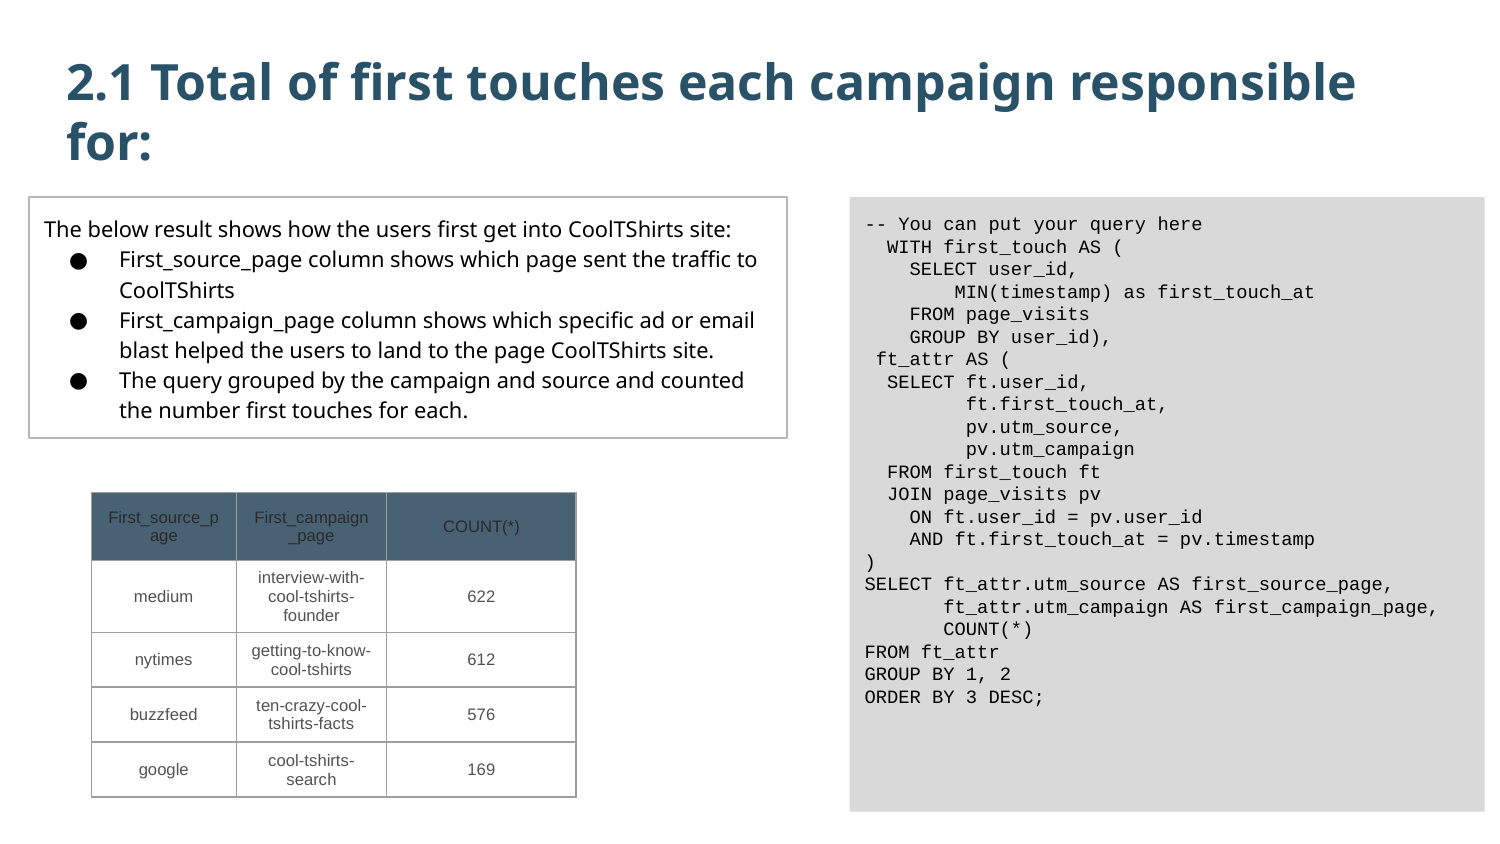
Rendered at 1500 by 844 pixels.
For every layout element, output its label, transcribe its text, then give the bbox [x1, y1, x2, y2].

table_cell getting-to-know-cool-tshirts [237, 633, 386, 686]
text_box -- You can put your query here WITH first_touch AS ( SELECT user_id, MIN(timestamp) as first_touch_at FROM page_visits GROUP BY user_id), ft_attr AS ( SELECT ft.user_id, ft.first_touch_at, pv.utm_source, pv.utm_campaign FROM first_touch ft JOIN page_visits pv ON ft.user_id = pv.user_id AND ft.first_touch_at = pv.timestamp ) SELECT ft_attr.utm_source AS first_source_page, ft_attr.utm_campaign AS first_campaign_page, COUNT(*) FROM ft_attr GROUP BY 1, 2 ORDER BY 3 DESC; [849, 197, 1485, 812]
table_cell interview-with-cool-tshirts-founder [237, 561, 386, 632]
table_cell 576 [387, 688, 575, 741]
table_cell nytimes [92, 633, 236, 686]
table_cell 169 [387, 743, 575, 796]
table_cell buzzfeed [92, 688, 236, 741]
table_cell 612 [387, 633, 575, 686]
table_cell cool-tshirts-search [237, 743, 386, 796]
text_box The below result shows how the users first get into CoolTShirts site: First_source_page column shows which page sent the traffic to CoolTShirts First_campaign_page column shows which specific ad or email blast helped the users to land to the page CoolTShirts site. The query grouped by the campaign and source and counted the number first touches for each. [29, 197, 788, 438]
table_header First_source_page [92, 493, 236, 560]
text_box 2.1 Total of first touches each campaign responsible for: [51, 48, 1449, 186]
table_header First_campaign_page [237, 493, 386, 560]
table_cell ten-crazy-cool-tshirts-facts [237, 688, 386, 741]
table_cell google [92, 743, 236, 796]
table_cell 622 [387, 561, 575, 632]
table_cell medium [92, 561, 236, 632]
table_header COUNT(*) [387, 493, 575, 560]
